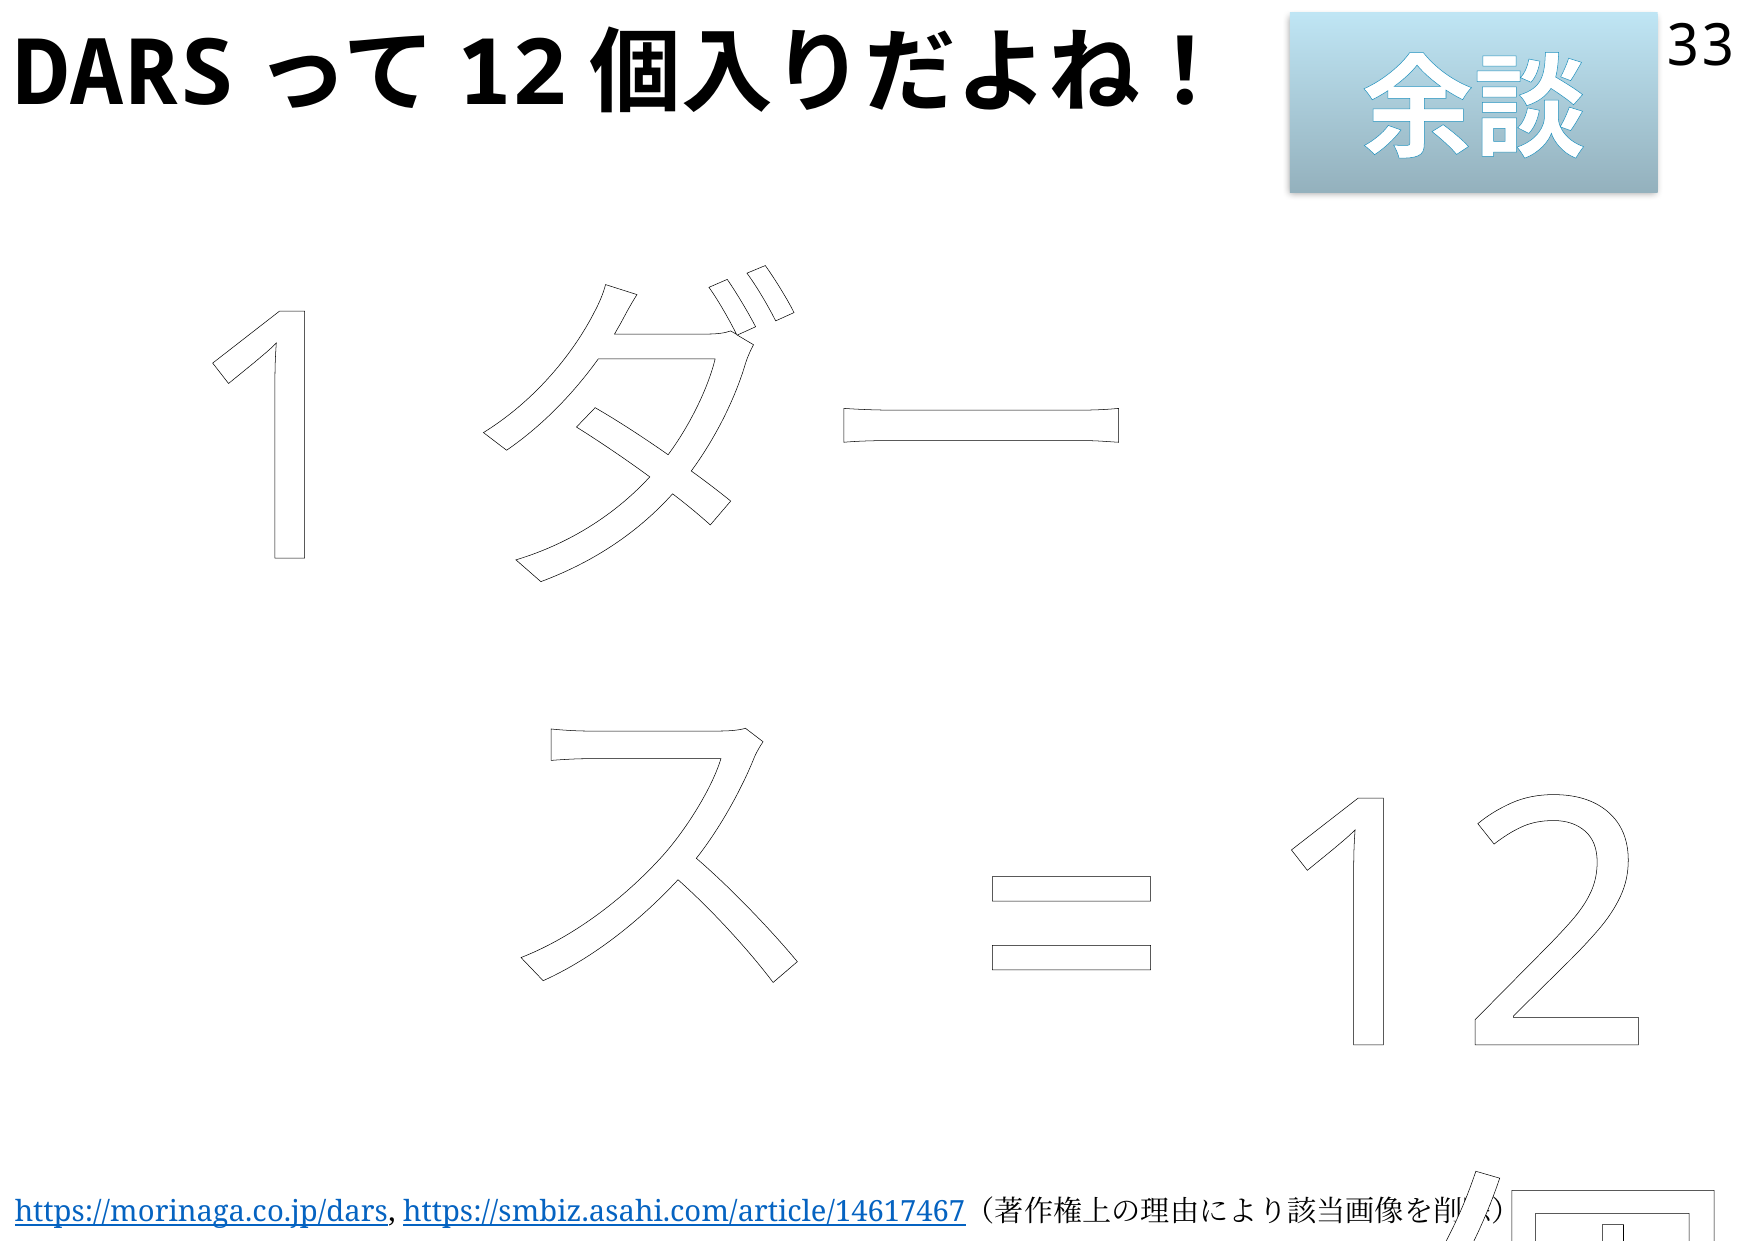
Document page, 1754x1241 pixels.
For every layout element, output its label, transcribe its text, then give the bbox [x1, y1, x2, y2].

text_box 1ダース [0, 204, 1319, 1050]
text_box = 12個 [664, 691, 1754, 1241]
title DARSって12個入りだよね！ [0, 0, 1566, 131]
slide_number 33 [1566, 0, 1750, 110]
text_box 余談 [1289, 12, 1658, 193]
list https://morinaga.co.jp/dars, https://smbiz.asahi.com/article/14617467（著作権上の理由により該当画像を削除） [0, 1184, 664, 1240]
